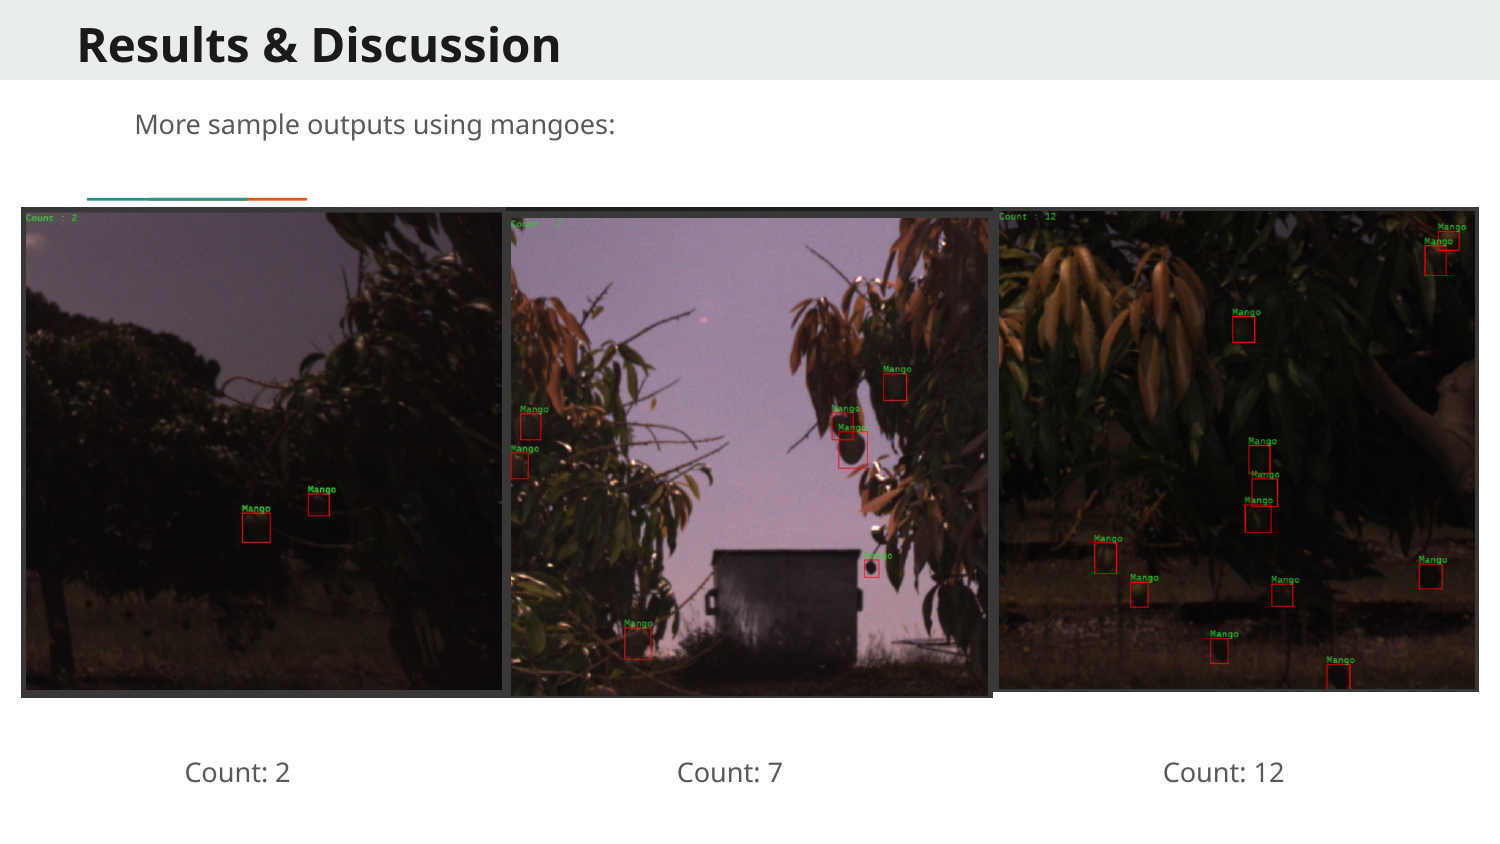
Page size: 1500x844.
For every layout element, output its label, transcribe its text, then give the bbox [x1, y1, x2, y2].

title Results & Discussion [61, 0, 1323, 88]
text_box Count: 2 [169, 740, 346, 804]
text_box Count: 7 [661, 740, 839, 804]
list More sample outputs using mangoes: [119, 87, 1381, 159]
text_box Count: 12 [1147, 740, 1325, 804]
picture [20, 207, 1480, 698]
